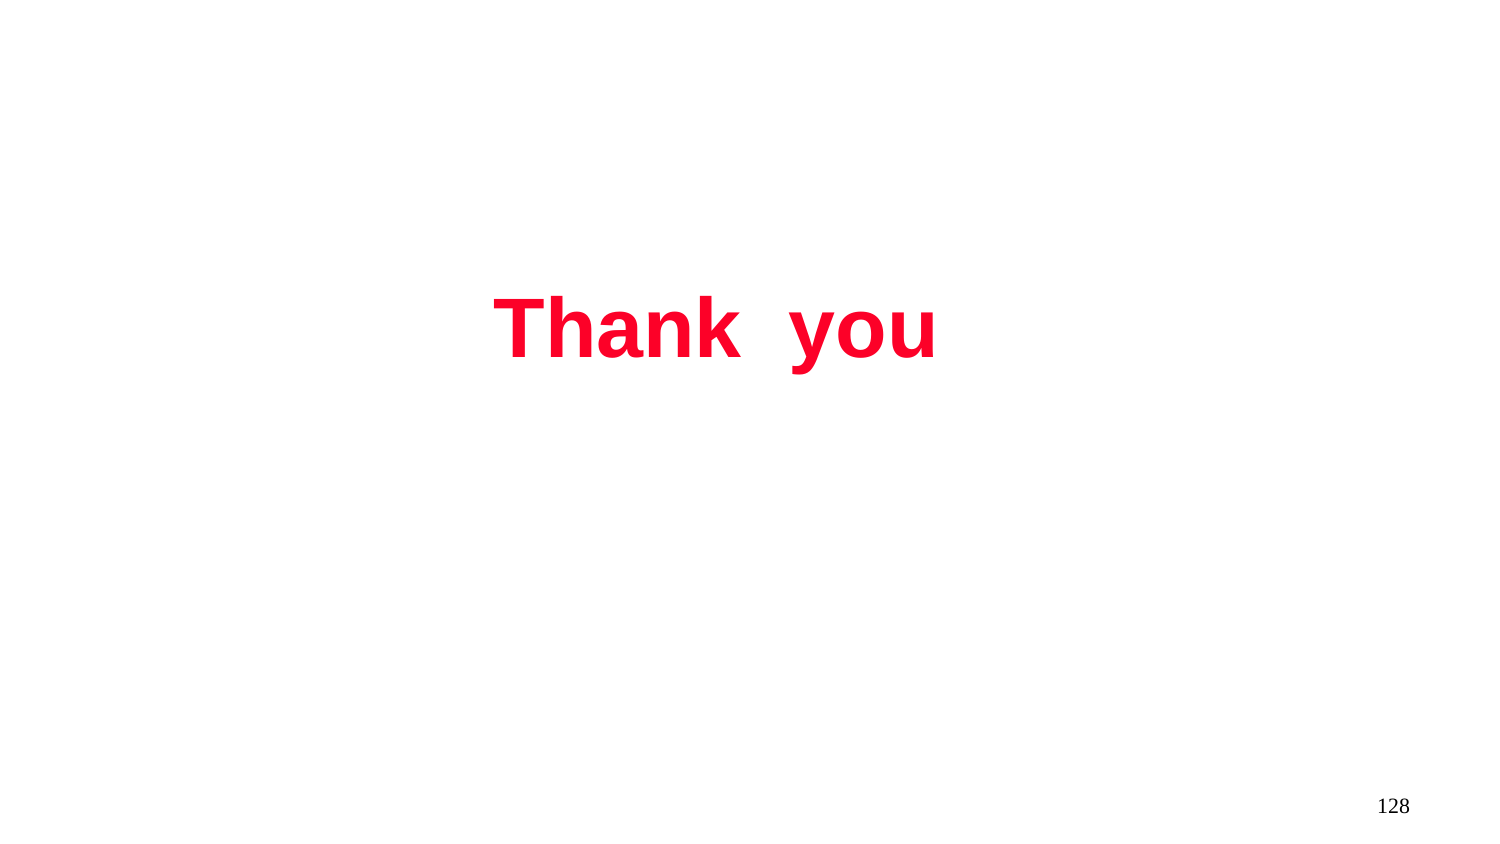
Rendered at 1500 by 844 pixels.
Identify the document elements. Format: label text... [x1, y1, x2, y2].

text_box Thank you [391, 265, 1041, 382]
slide_number 128 [1074, 782, 1425, 827]
